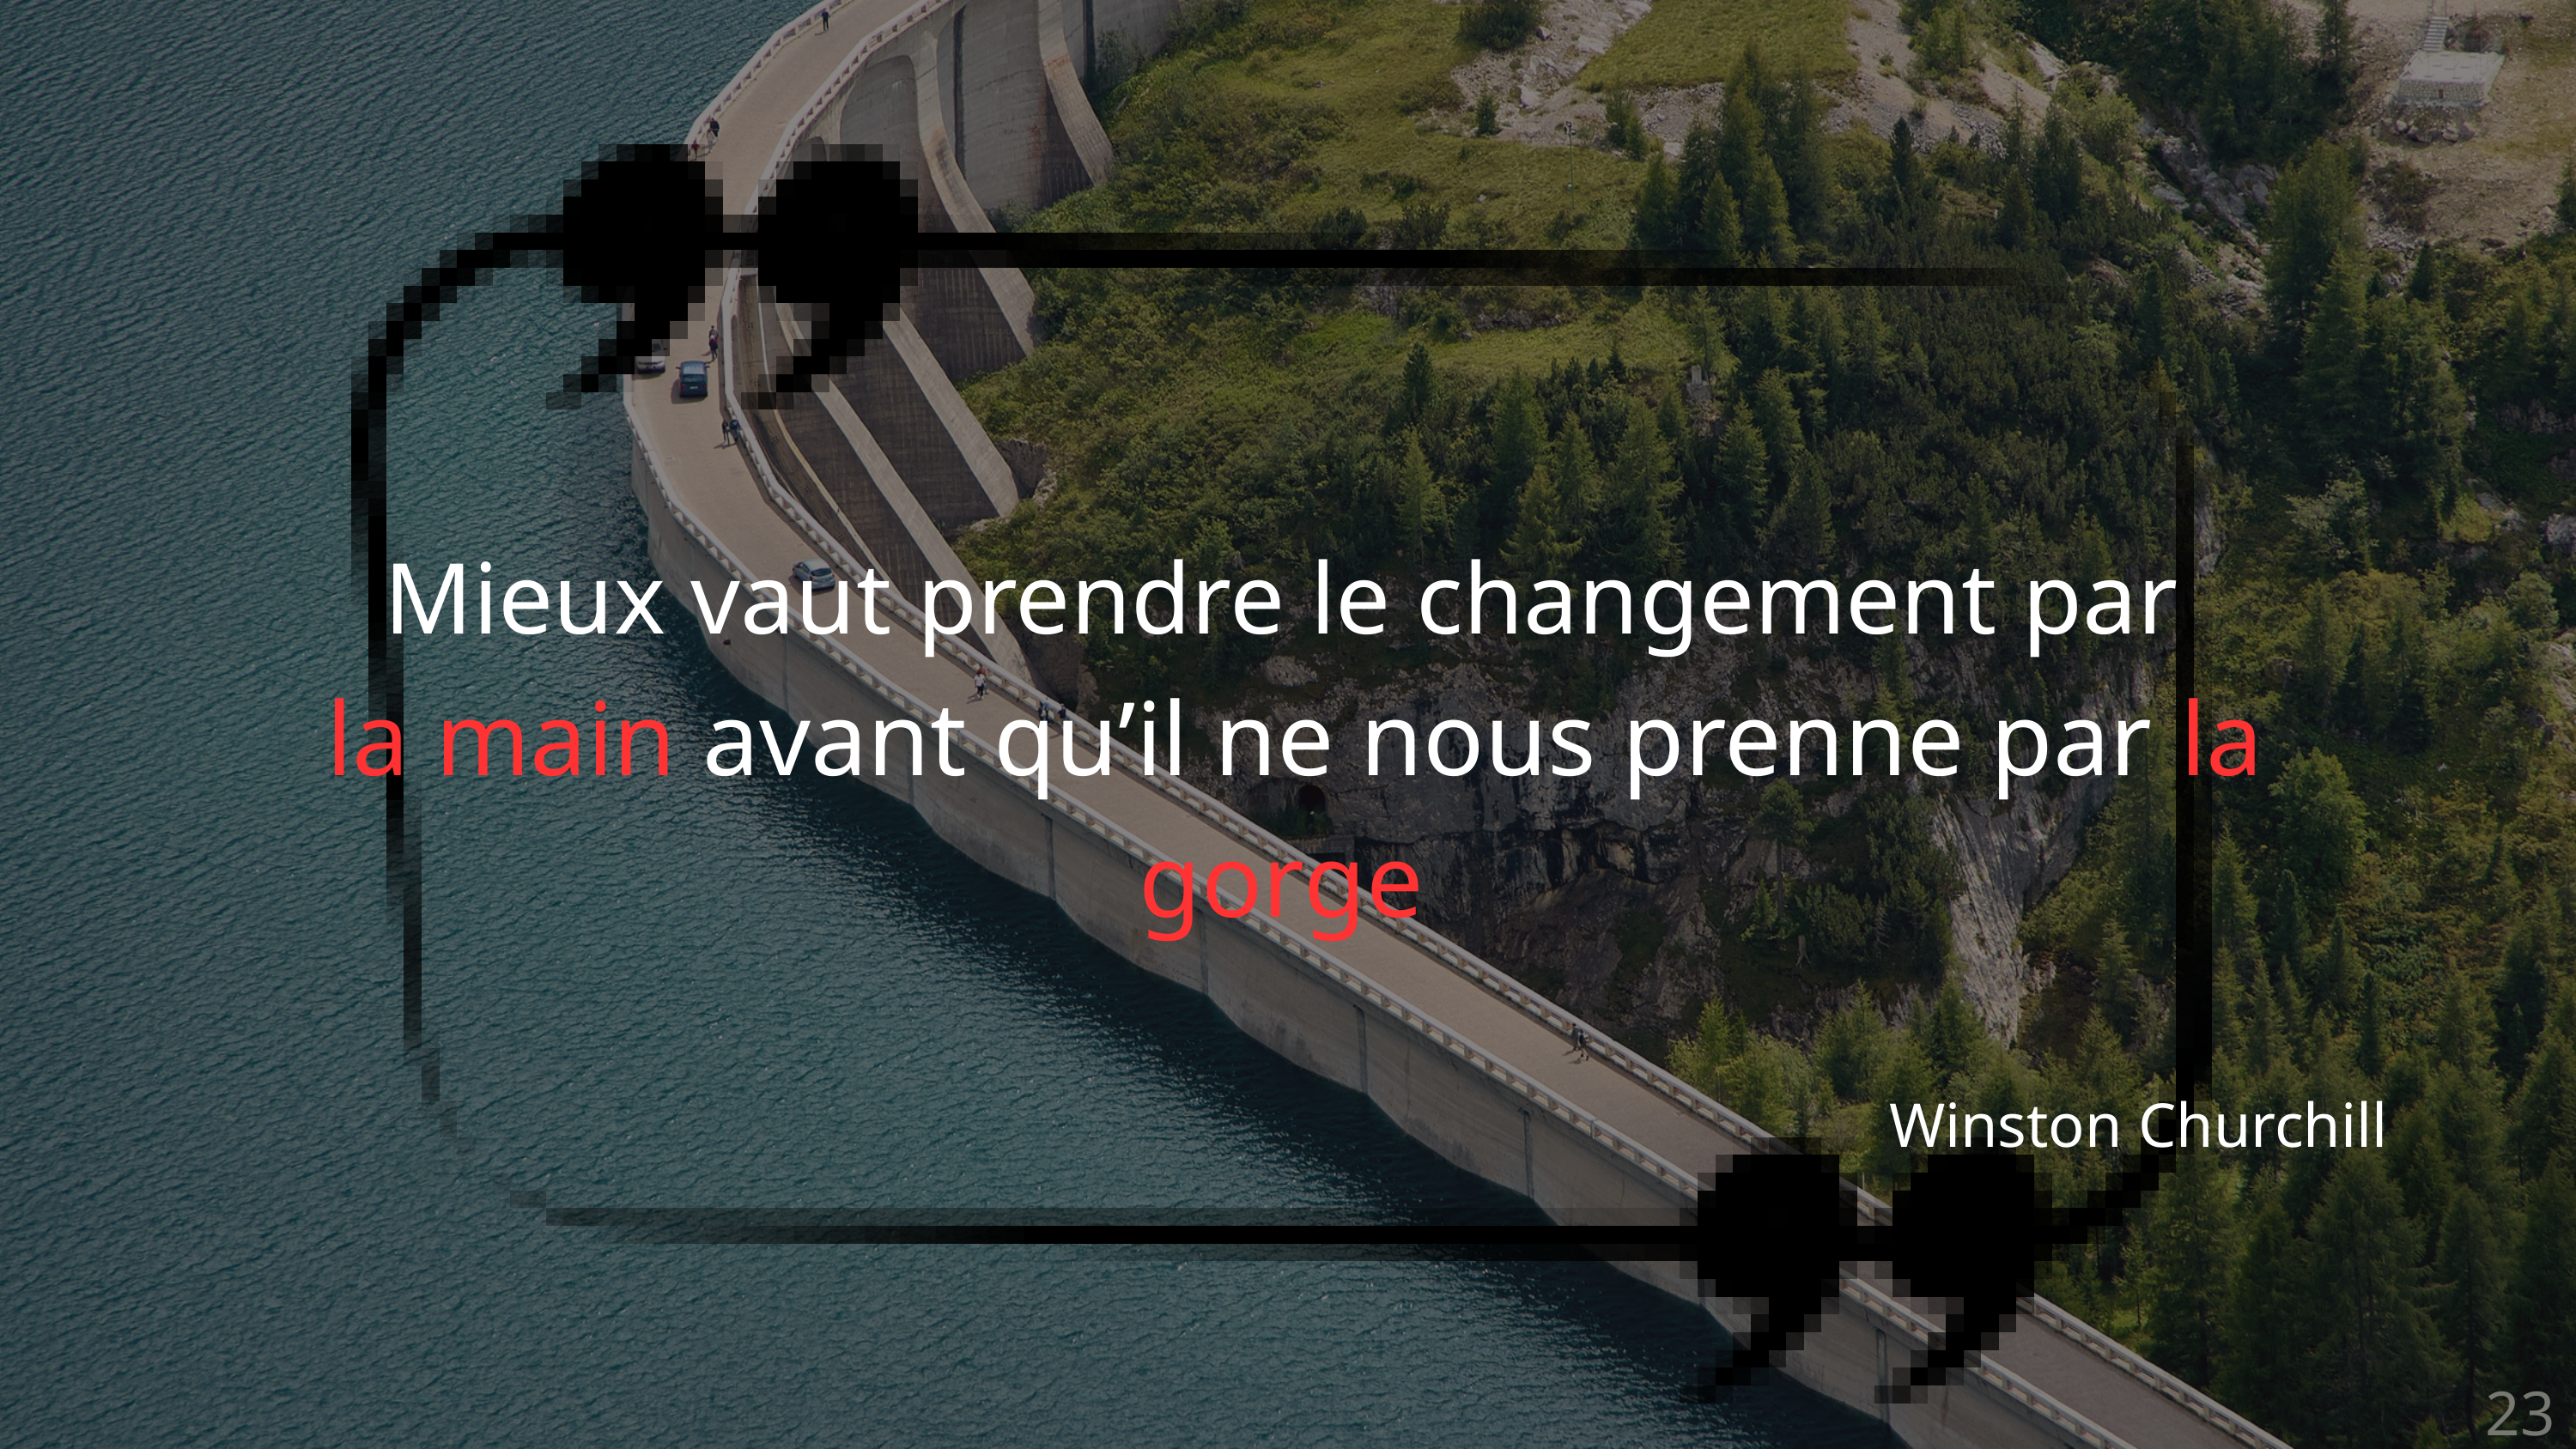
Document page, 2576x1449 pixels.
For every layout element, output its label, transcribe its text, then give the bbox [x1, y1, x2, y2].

text_box Mieux vaut prendre le changement par la main avant qu’il ne nous prenne par la gorge Winston Churchill [175, 517, 2388, 1160]
text_box [0, 0, 2576, 1449]
text_box [351, 1160, 2212, 1404]
text_box [351, 144, 2212, 517]
text_box 23 [2464, 1362, 2576, 1448]
